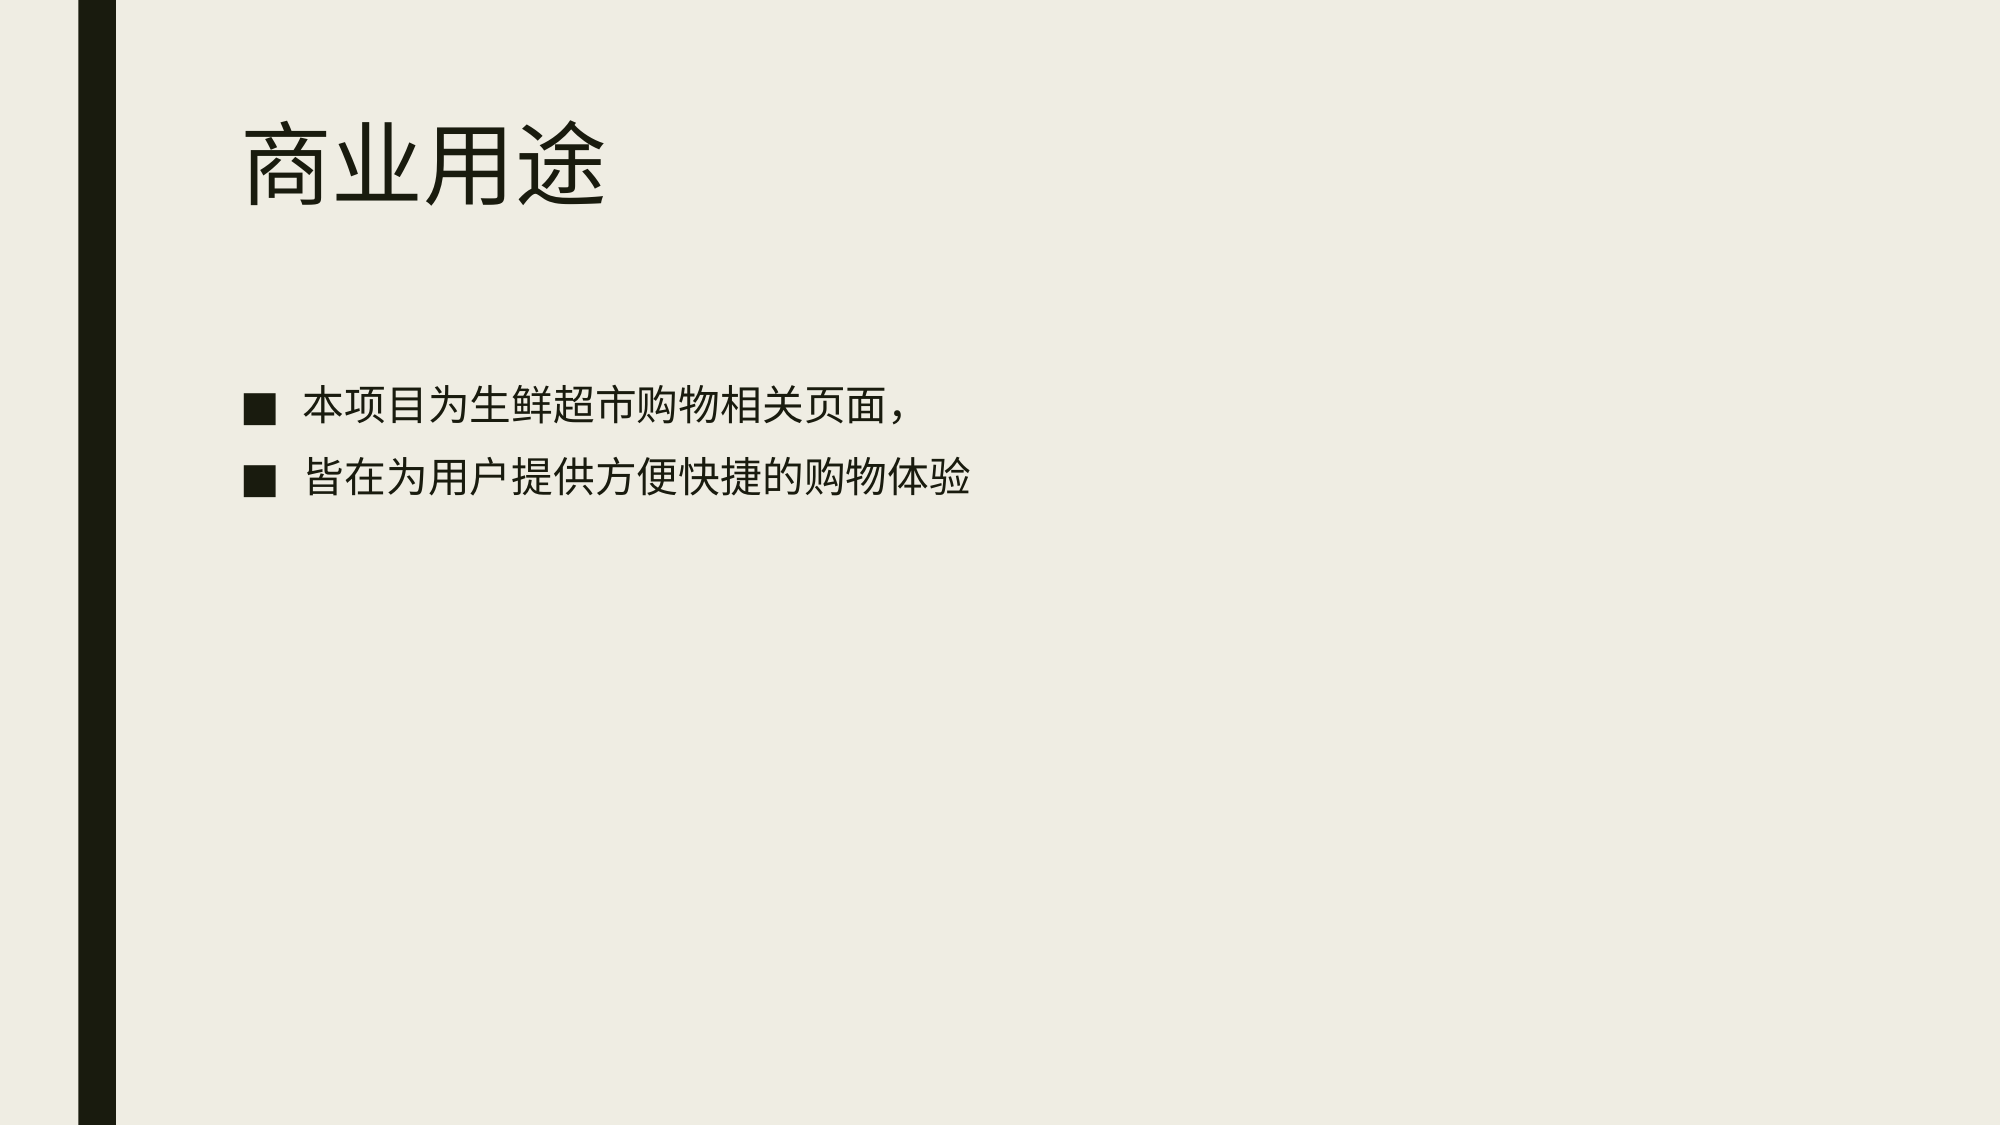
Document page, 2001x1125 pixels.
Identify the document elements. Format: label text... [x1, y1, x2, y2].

list 本项目为生鲜超市购物相关页面， 皆在为用户提供方便快捷的购物体验 [225, 375, 1800, 963]
title 商业用途 [225, 112, 1800, 357]
